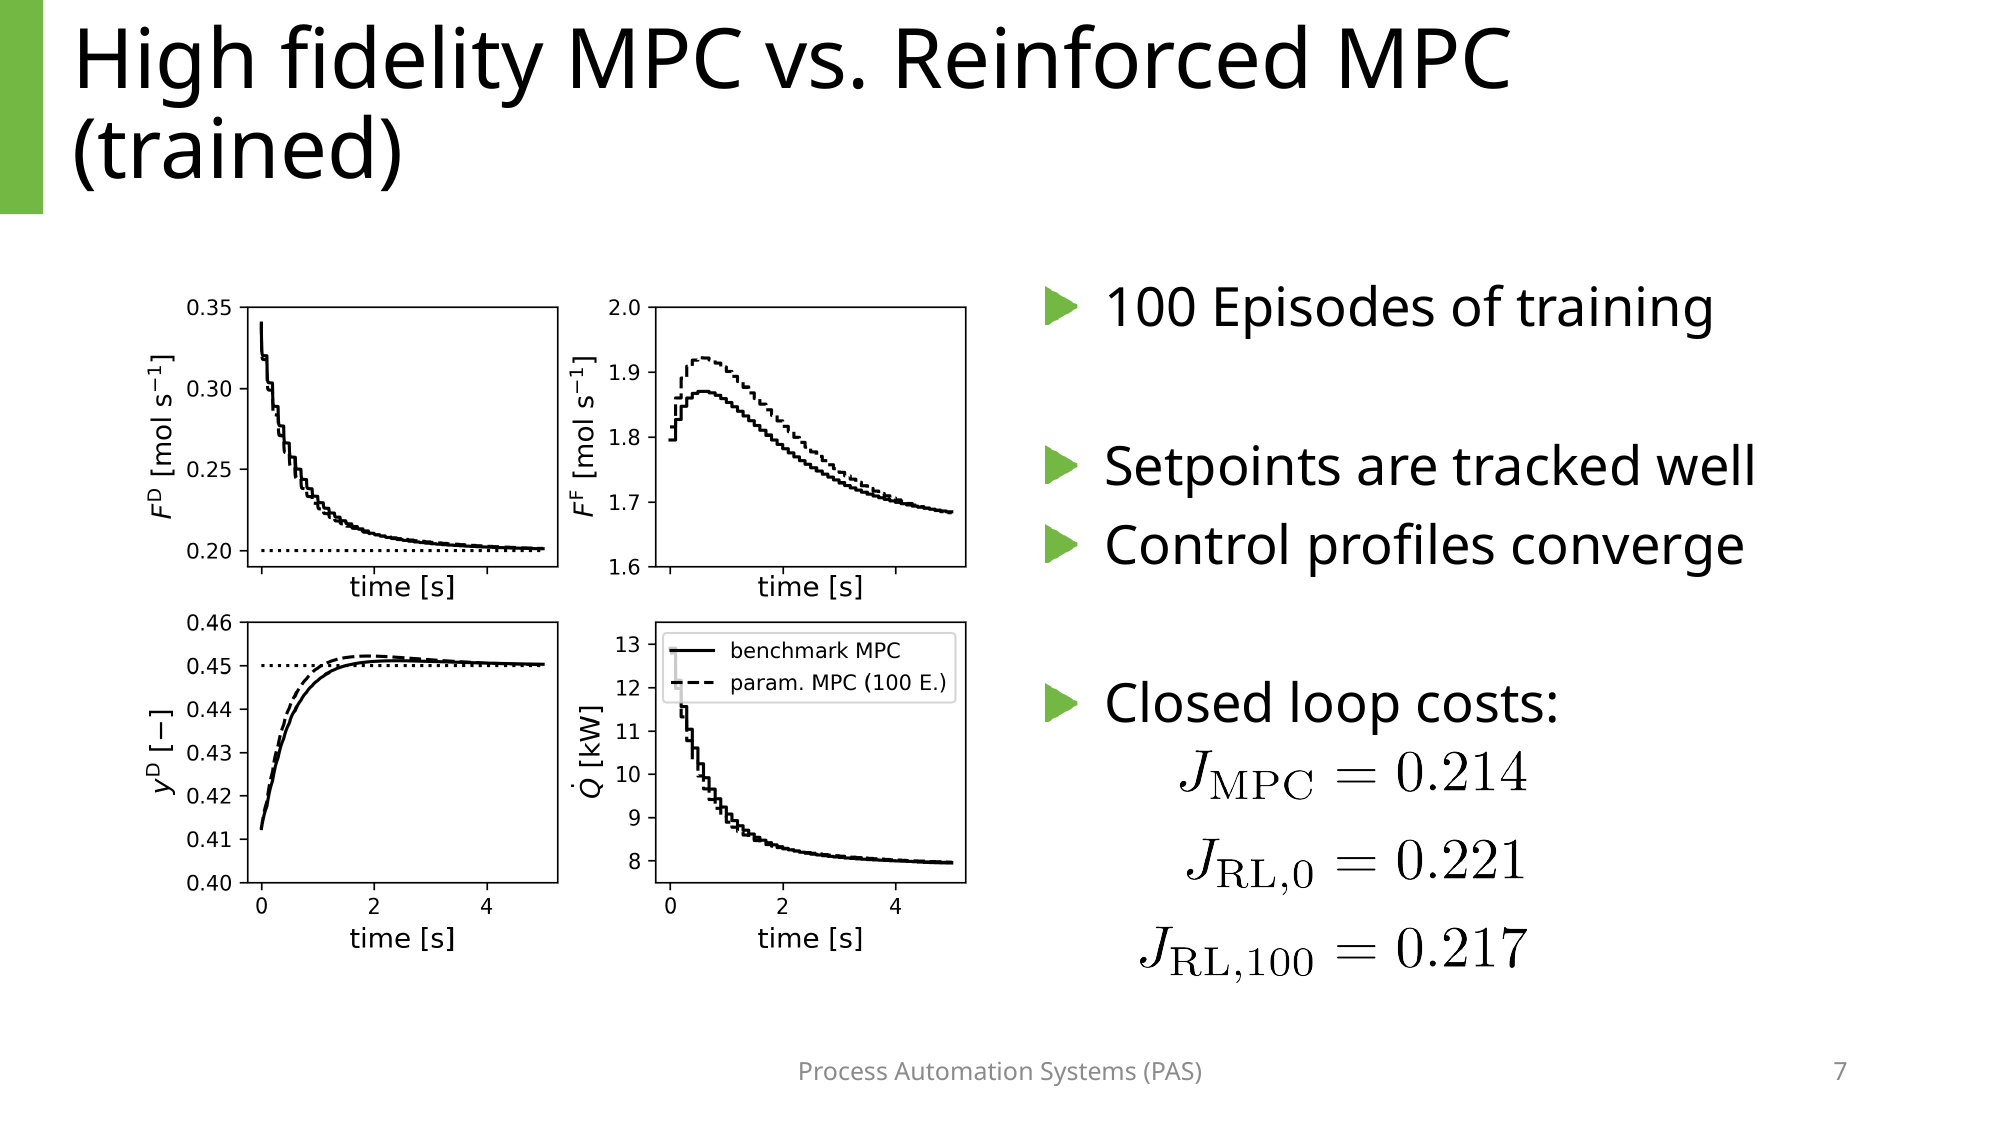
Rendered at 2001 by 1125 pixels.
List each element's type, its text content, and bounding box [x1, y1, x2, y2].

picture [139, 292, 972, 959]
footer Process Automation Systems (PAS) [541, 1042, 1460, 1103]
list 100 Episodes of training Setpoints are tracked well Control profiles converge Closed loop costs: [1030, 243, 1863, 1009]
picture [1140, 750, 1527, 983]
title High fidelity MPC vs. Reinforced MPC (trained) [43, 0, 1863, 215]
slide_number 7 [1584, 1042, 1863, 1103]
